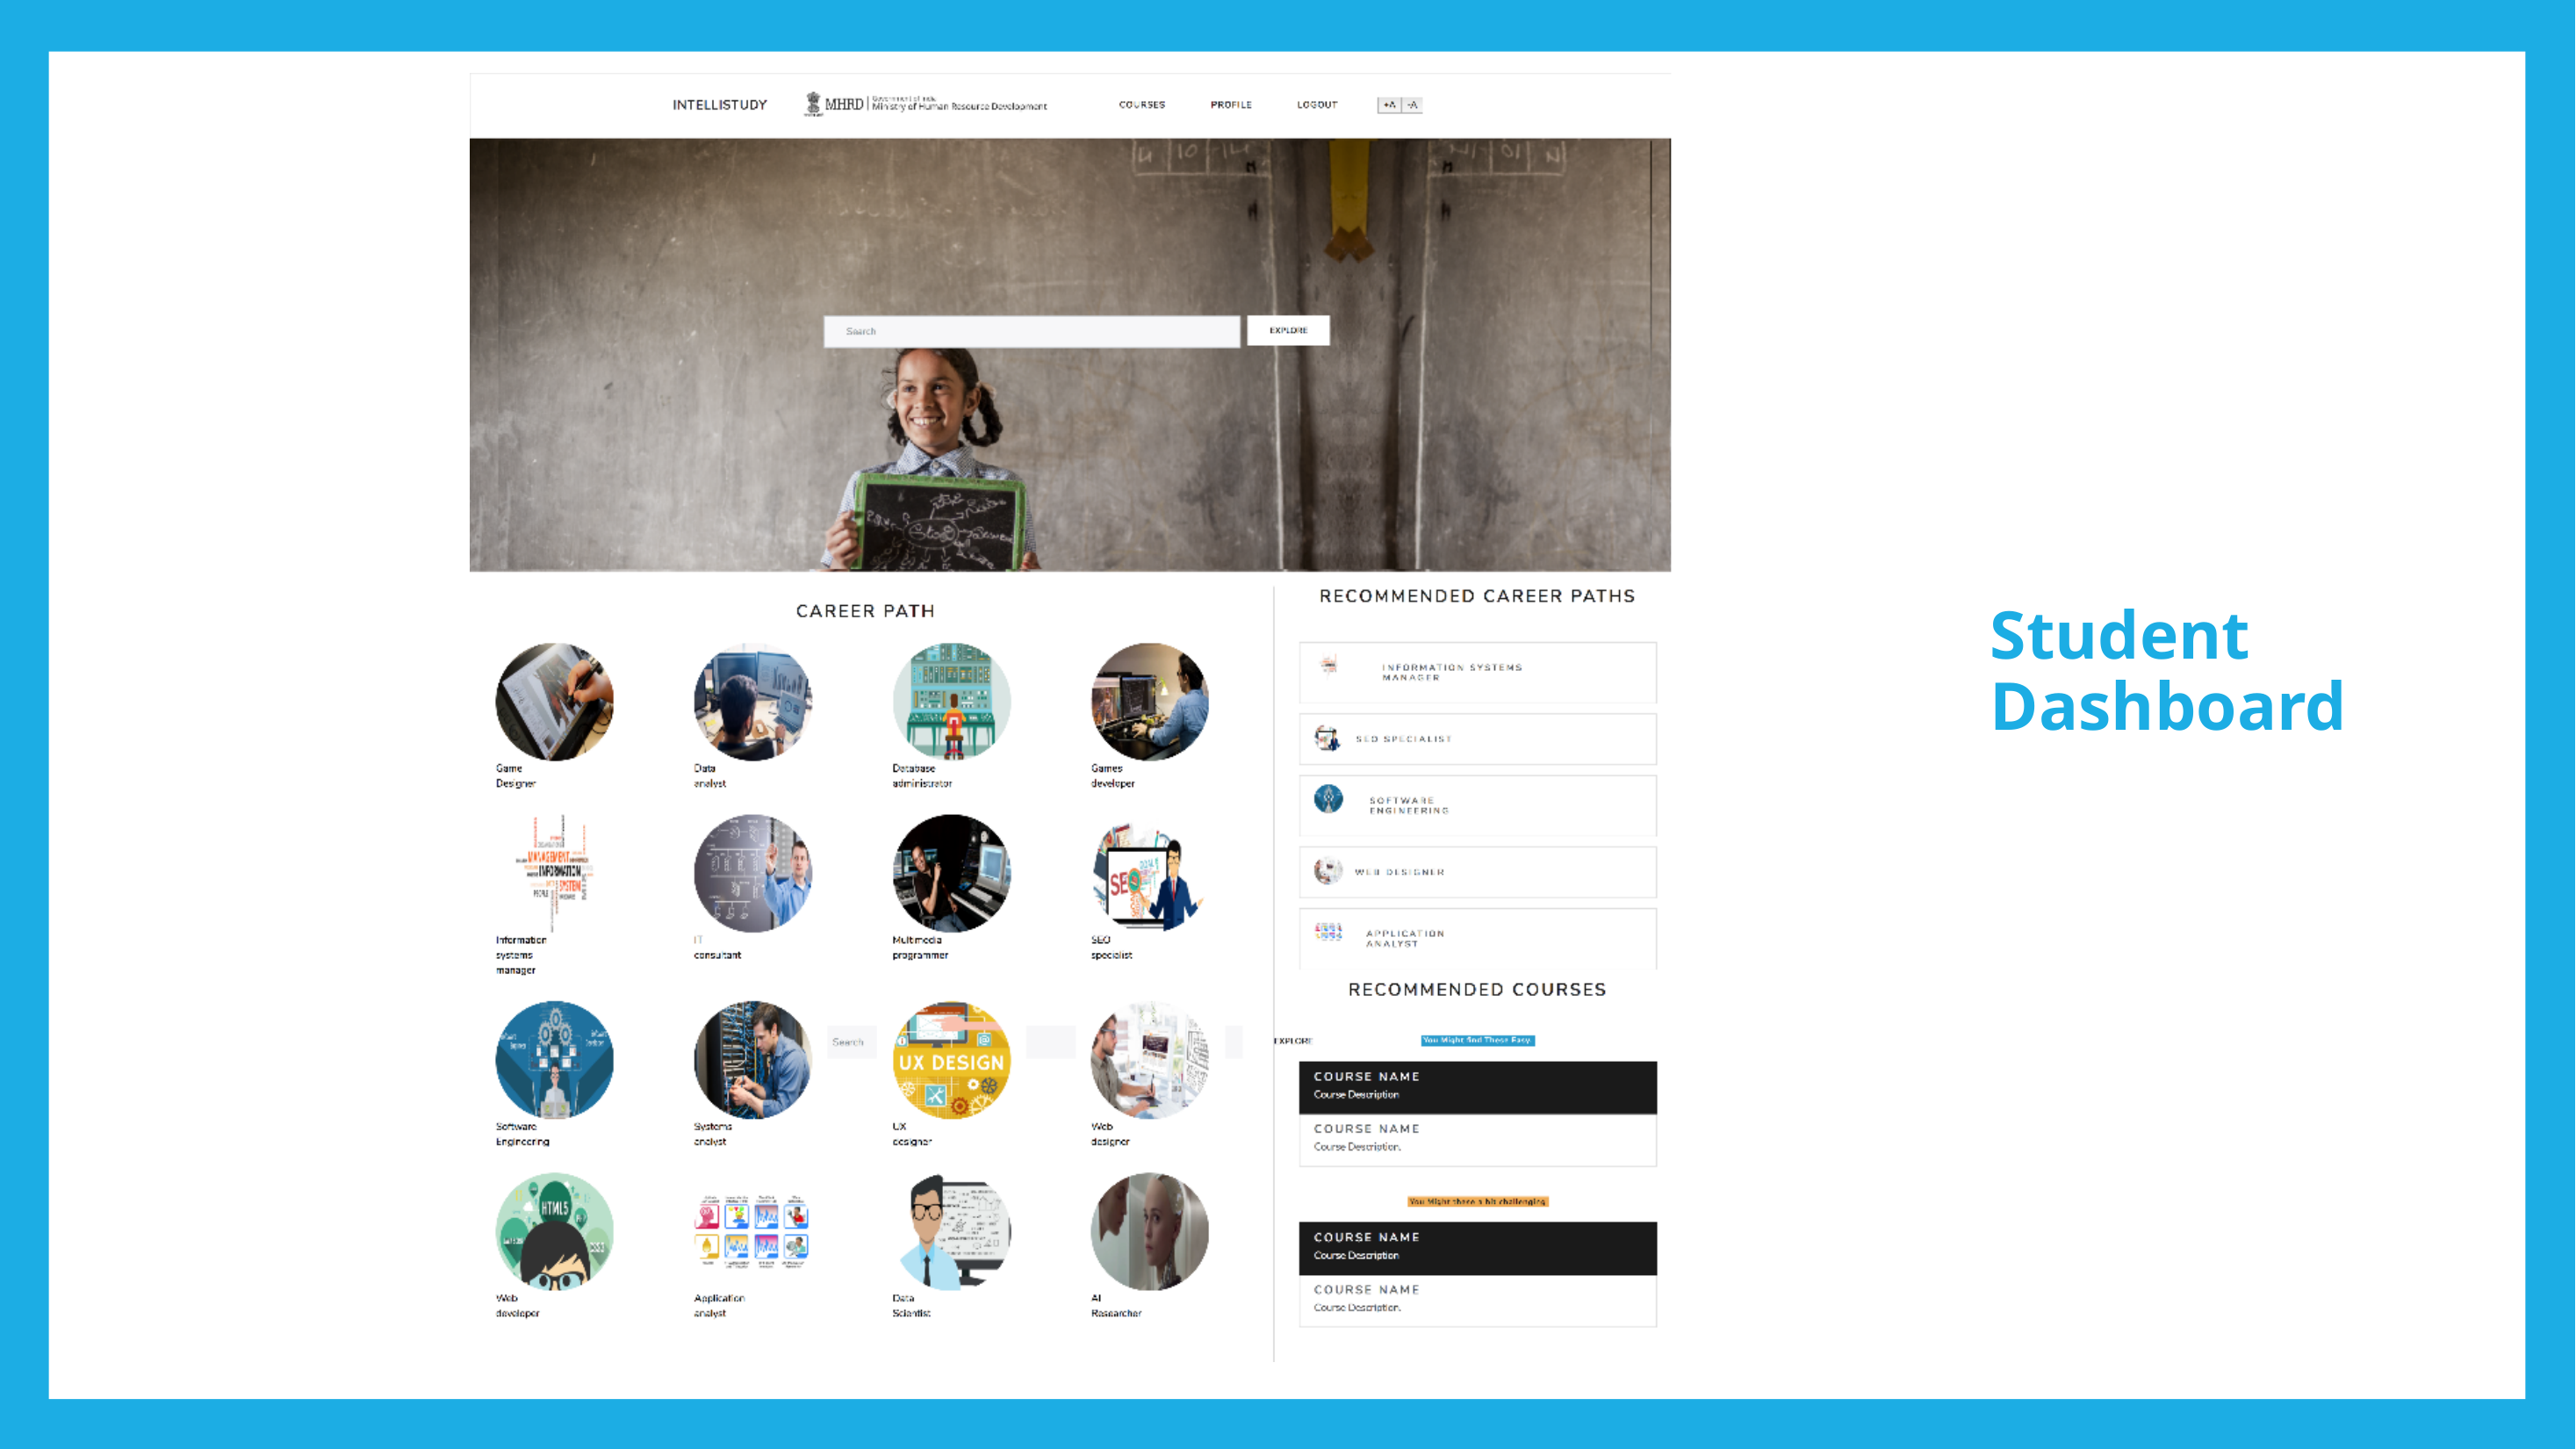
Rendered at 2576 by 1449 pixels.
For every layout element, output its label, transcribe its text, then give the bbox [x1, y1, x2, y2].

text_box Student Dashboard [1976, 362, 2483, 984]
picture [469, 73, 1682, 1362]
